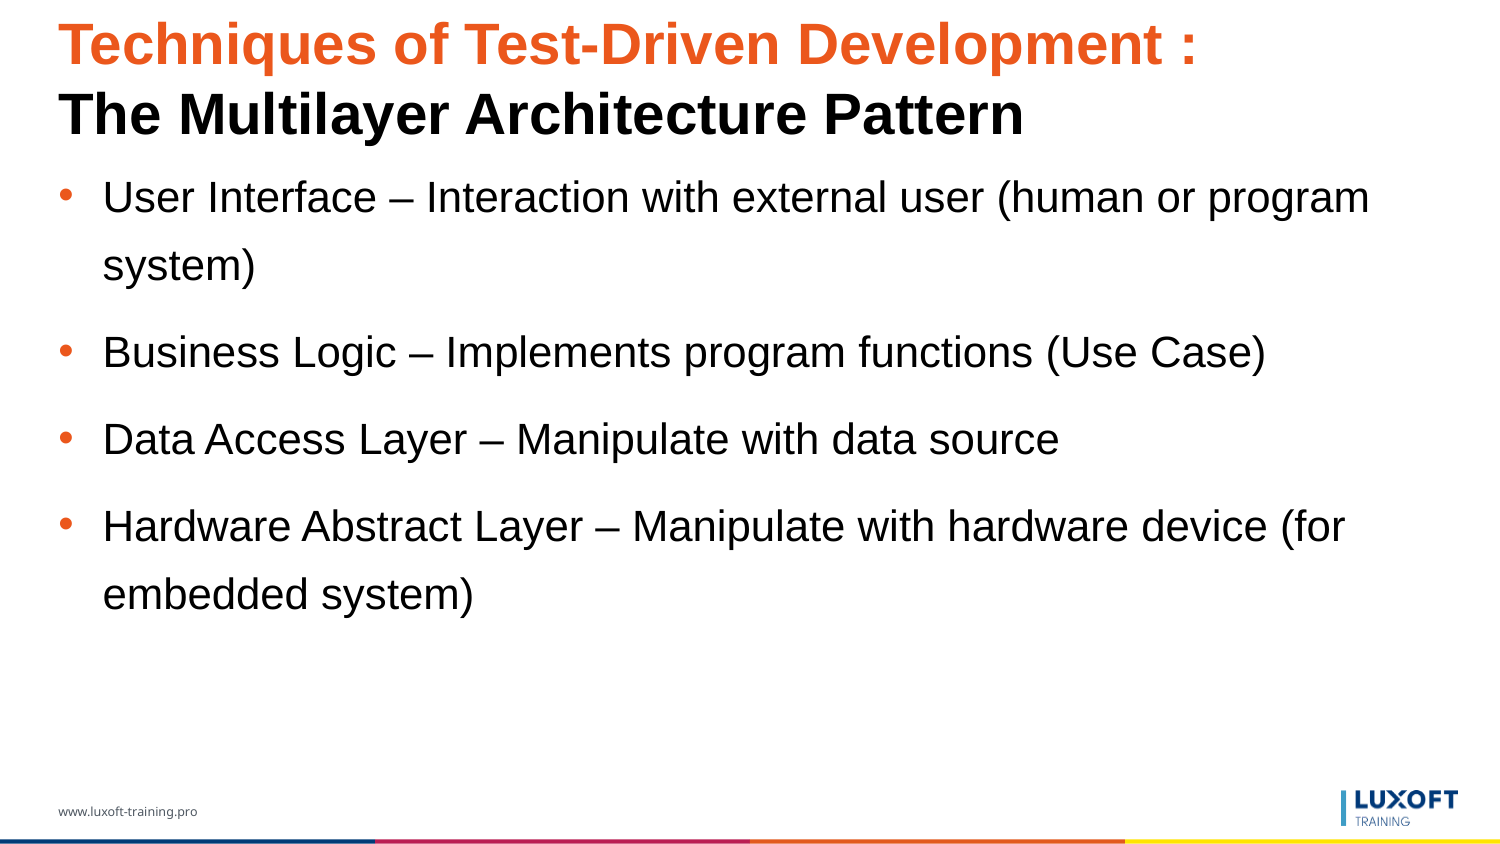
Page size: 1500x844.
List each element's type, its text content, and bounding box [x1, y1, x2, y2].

picture [1341, 790, 1458, 826]
list User Interface – Interaction with external user (human or program system) Business Logic – Implements program functions (Use Case) Data Access Layer – Manipulate with data source Hardware Abstract Layer – Manipulate with hardware device (for embedded system) [47, 147, 1457, 764]
title Techniques of Test-Driven Development : The Multilayer Architecture Pattern [47, 44, 1457, 107]
